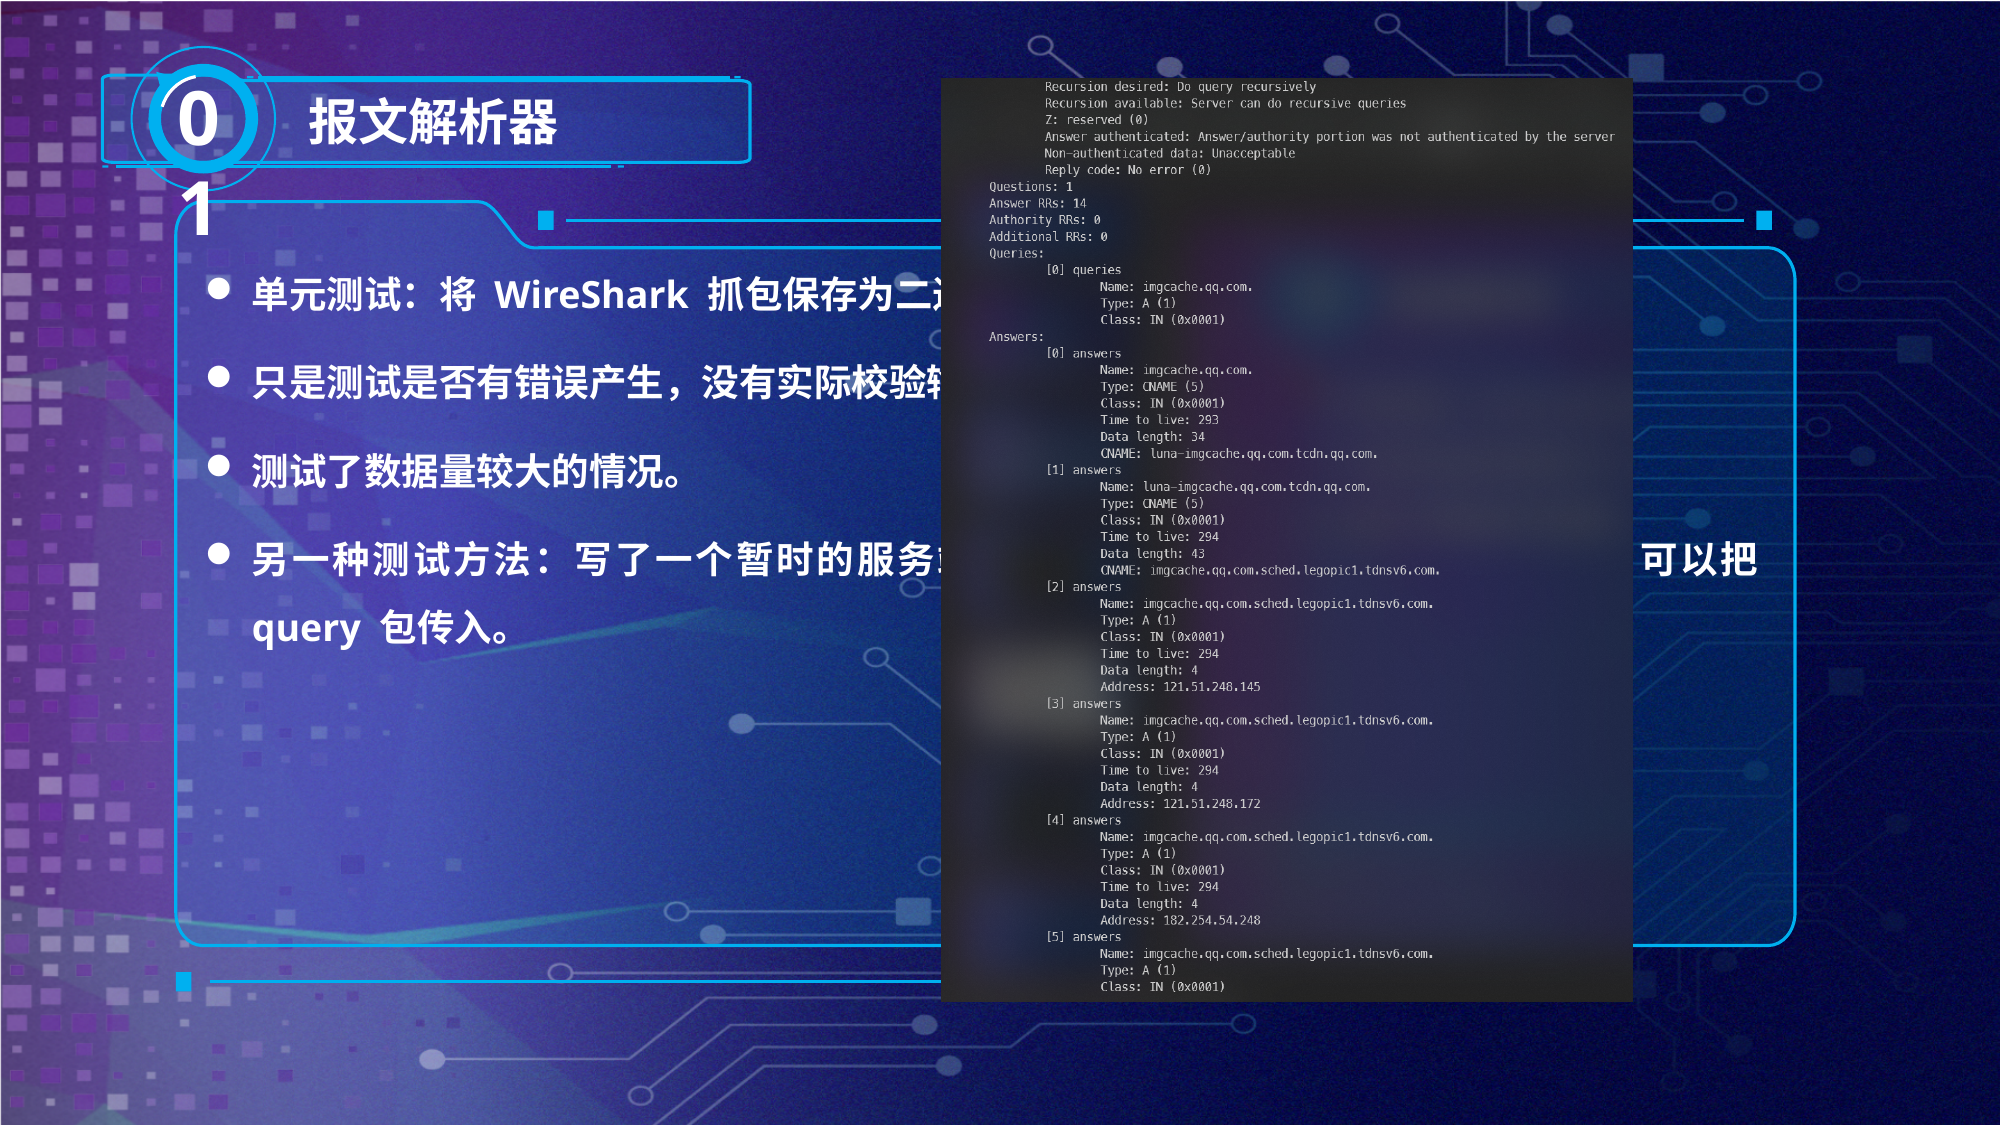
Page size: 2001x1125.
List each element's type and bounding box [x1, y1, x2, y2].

text_box [175, 201, 941, 992]
picture [3, 2, 1999, 1125]
text_box [102, 46, 772, 191]
text_box [1633, 201, 1796, 992]
